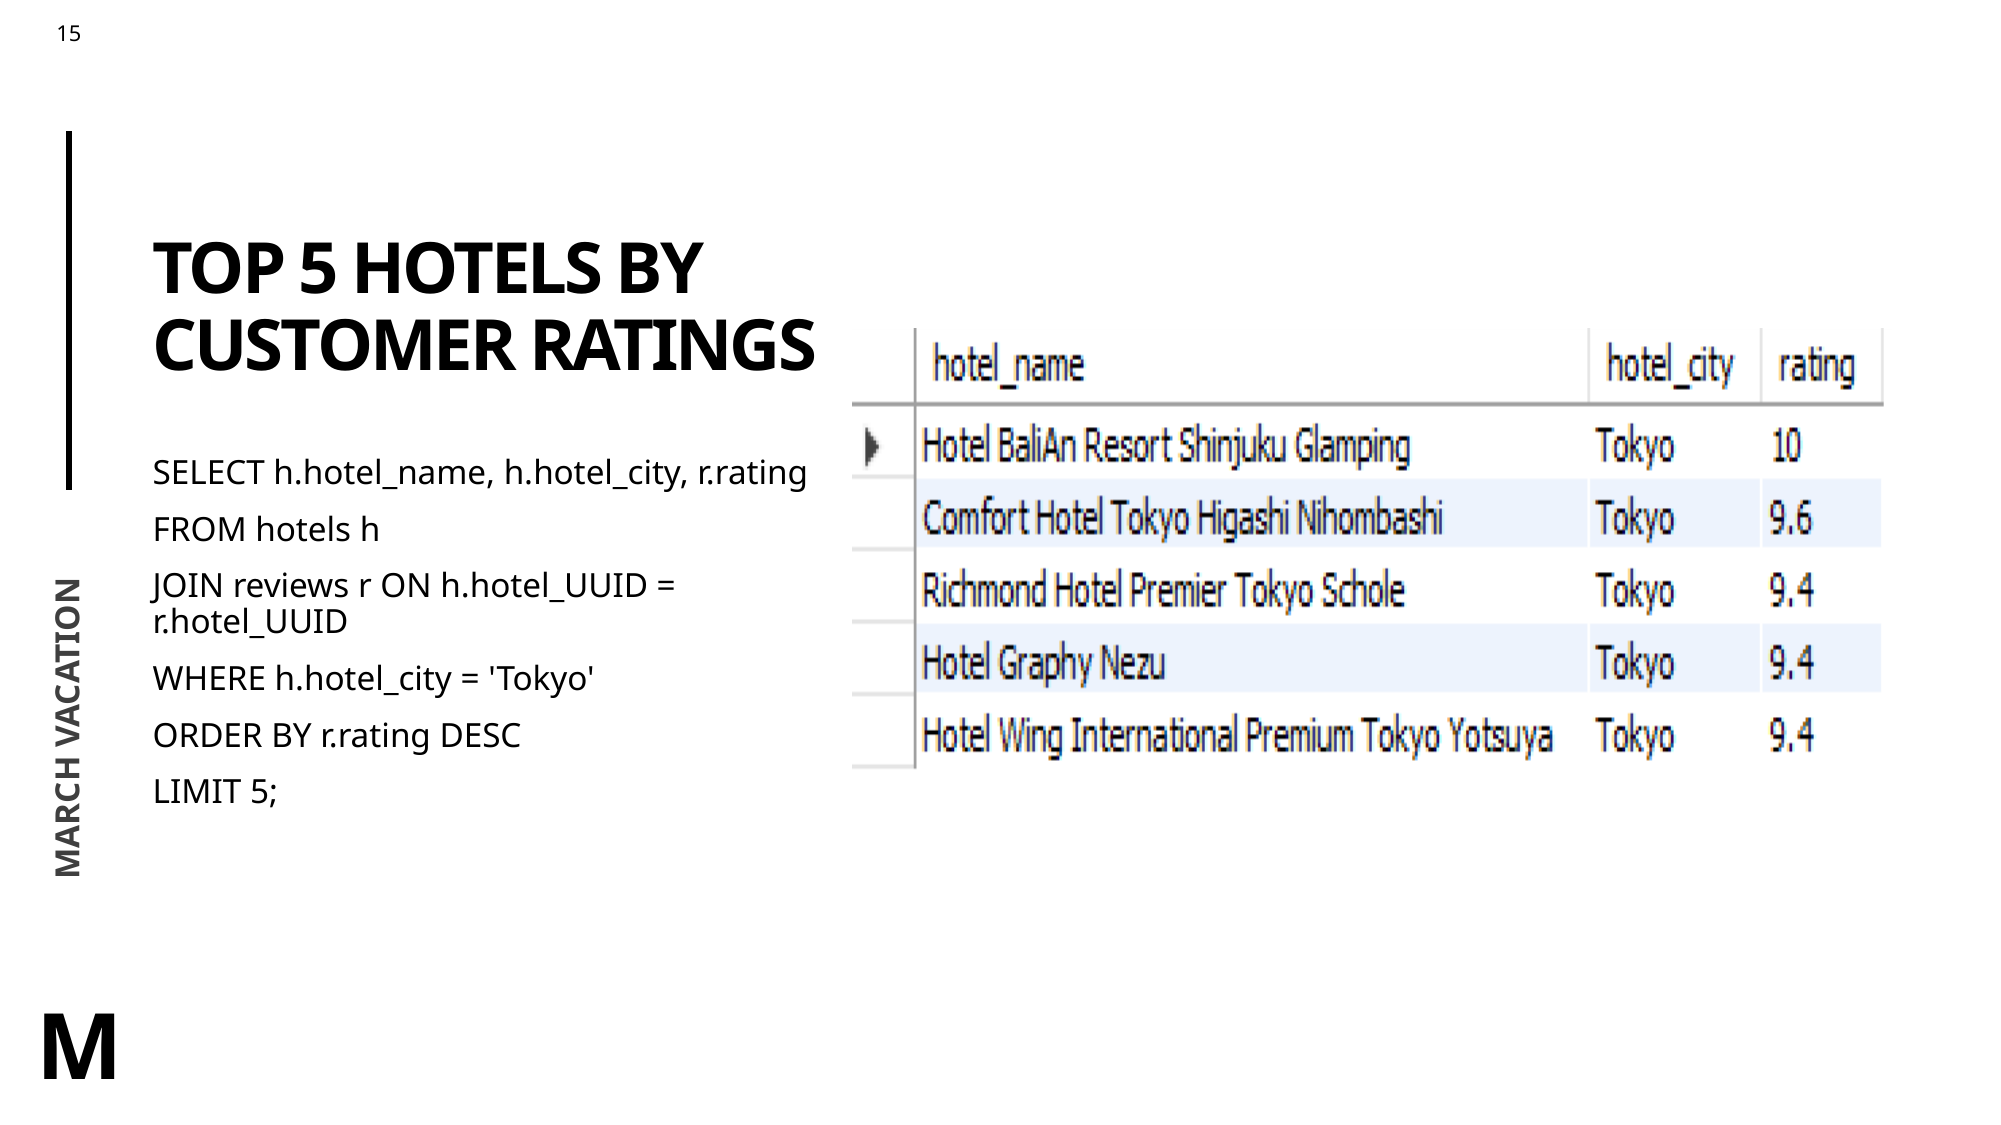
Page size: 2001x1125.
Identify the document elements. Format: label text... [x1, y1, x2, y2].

list SELECT h.hotel_name, h.hotel_city, r.rating FROM hotels h JOIN reviews r ON h.hotel_UUID = r.hotel_UUID WHERE h.hotel_city = 'Tokyo' ORDER BY r.rating DESC LIMIT 5; [137, 448, 847, 824]
list M [21, 984, 110, 1101]
picture [852, 328, 1892, 797]
footer March vacation [45, 534, 92, 895]
title Top 5 hotels by customer ratings [137, 204, 851, 394]
